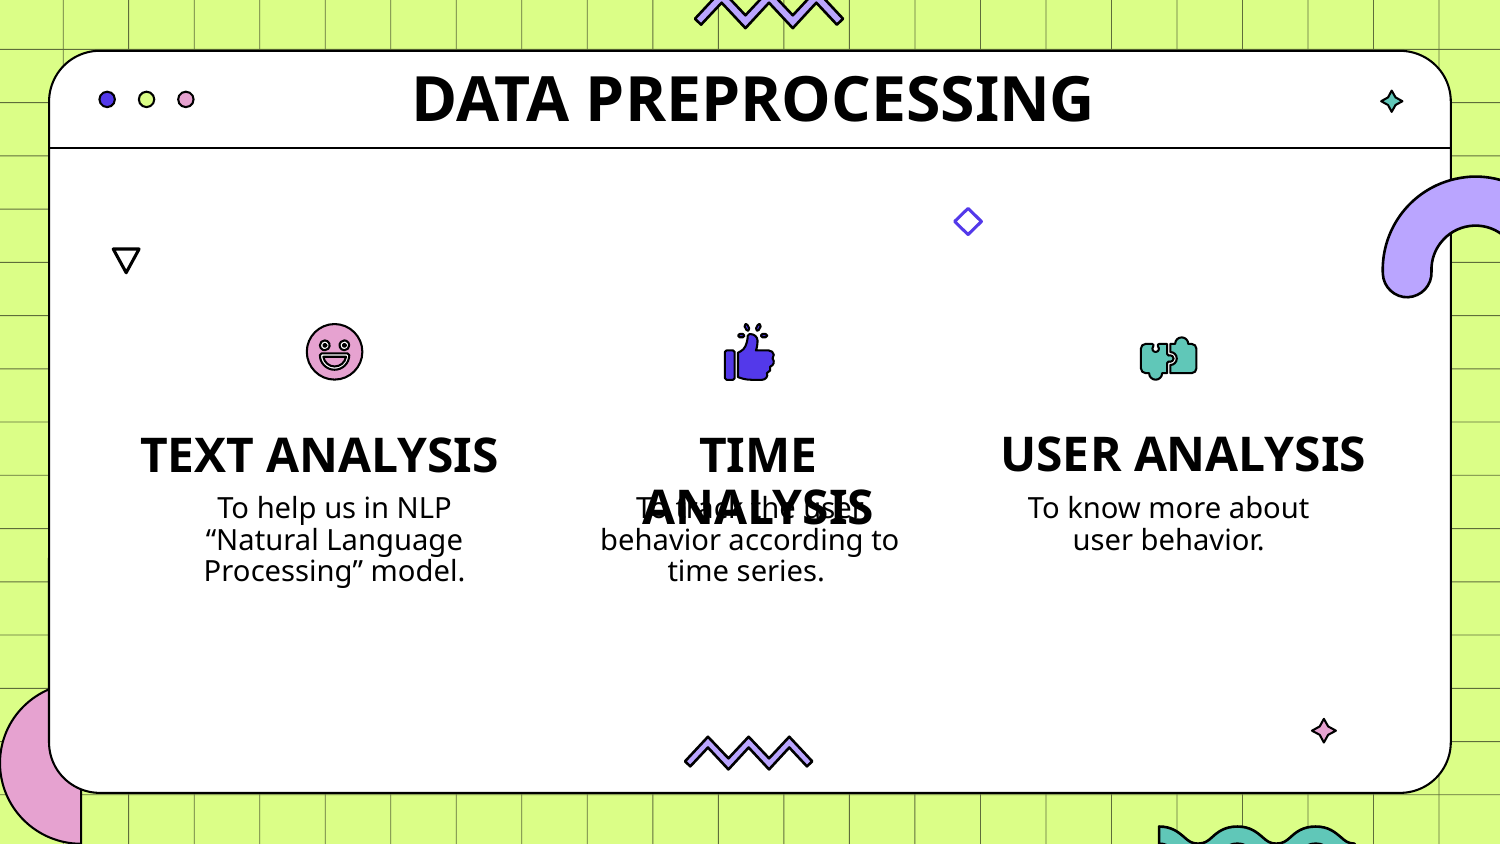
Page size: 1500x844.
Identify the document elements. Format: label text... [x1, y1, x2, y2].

list To track the user behavior according to time series. [564, 486, 936, 589]
list USER ANALYSIS [982, 423, 1385, 485]
list To help us in NLP “Natural Language Processing” model. [148, 486, 521, 589]
text_box [1381, 90, 1403, 112]
text_box [98, 90, 116, 109]
text_box [1159, 826, 1355, 844]
title DATA PREPROCESSING [122, 70, 1385, 132]
list TEXT ANALYSIS [118, 424, 521, 486]
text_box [1140, 337, 1197, 380]
text_box [1382, 176, 1500, 298]
list TIME ANALYSIS [564, 423, 953, 486]
text_box [685, 736, 813, 770]
list To know more about user behavior. [982, 486, 1355, 737]
text_box [953, 207, 983, 236]
text_box [177, 90, 195, 109]
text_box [306, 324, 363, 380]
text_box [137, 90, 156, 109]
text_box [1311, 718, 1336, 743]
text_box [694, 0, 844, 29]
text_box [724, 324, 775, 380]
text_box [111, 247, 141, 275]
